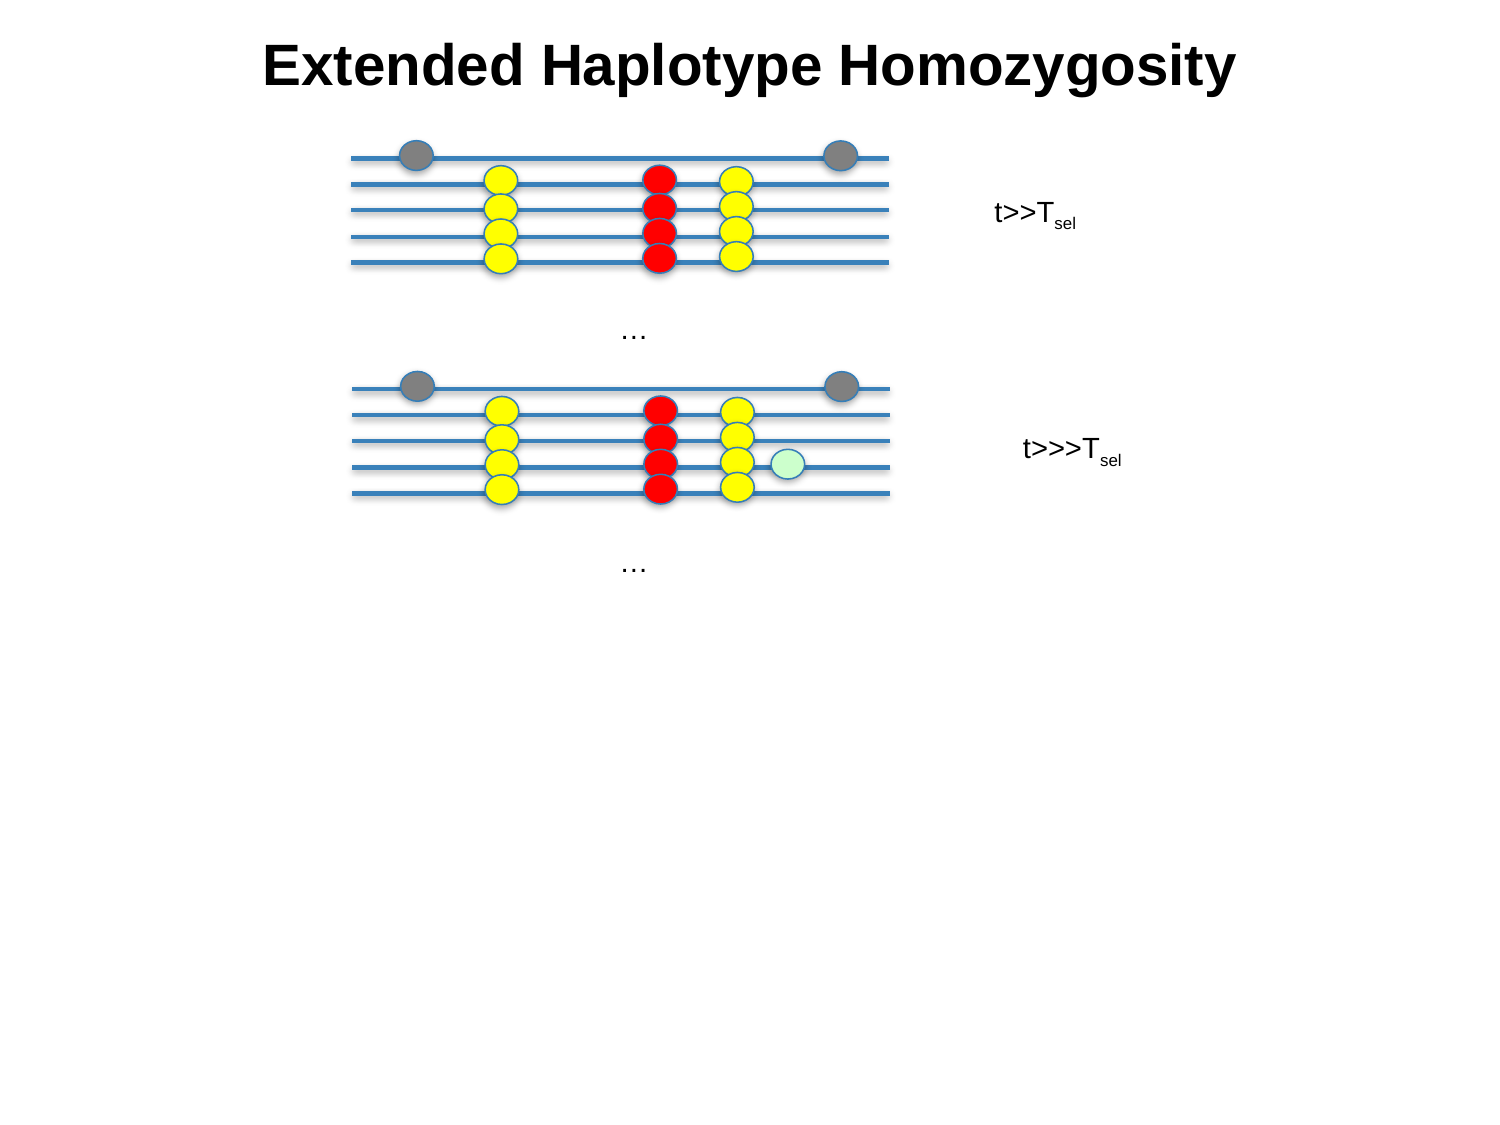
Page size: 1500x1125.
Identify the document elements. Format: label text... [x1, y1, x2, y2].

text_box … [604, 535, 664, 586]
text_box t>>Tsel [979, 185, 1142, 241]
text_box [350, 140, 890, 274]
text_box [351, 371, 891, 505]
text_box t>>>Tsel [1008, 422, 1171, 477]
title Extended Haplotype Homozygosity [75, 12, 1425, 112]
text_box … [604, 303, 664, 354]
